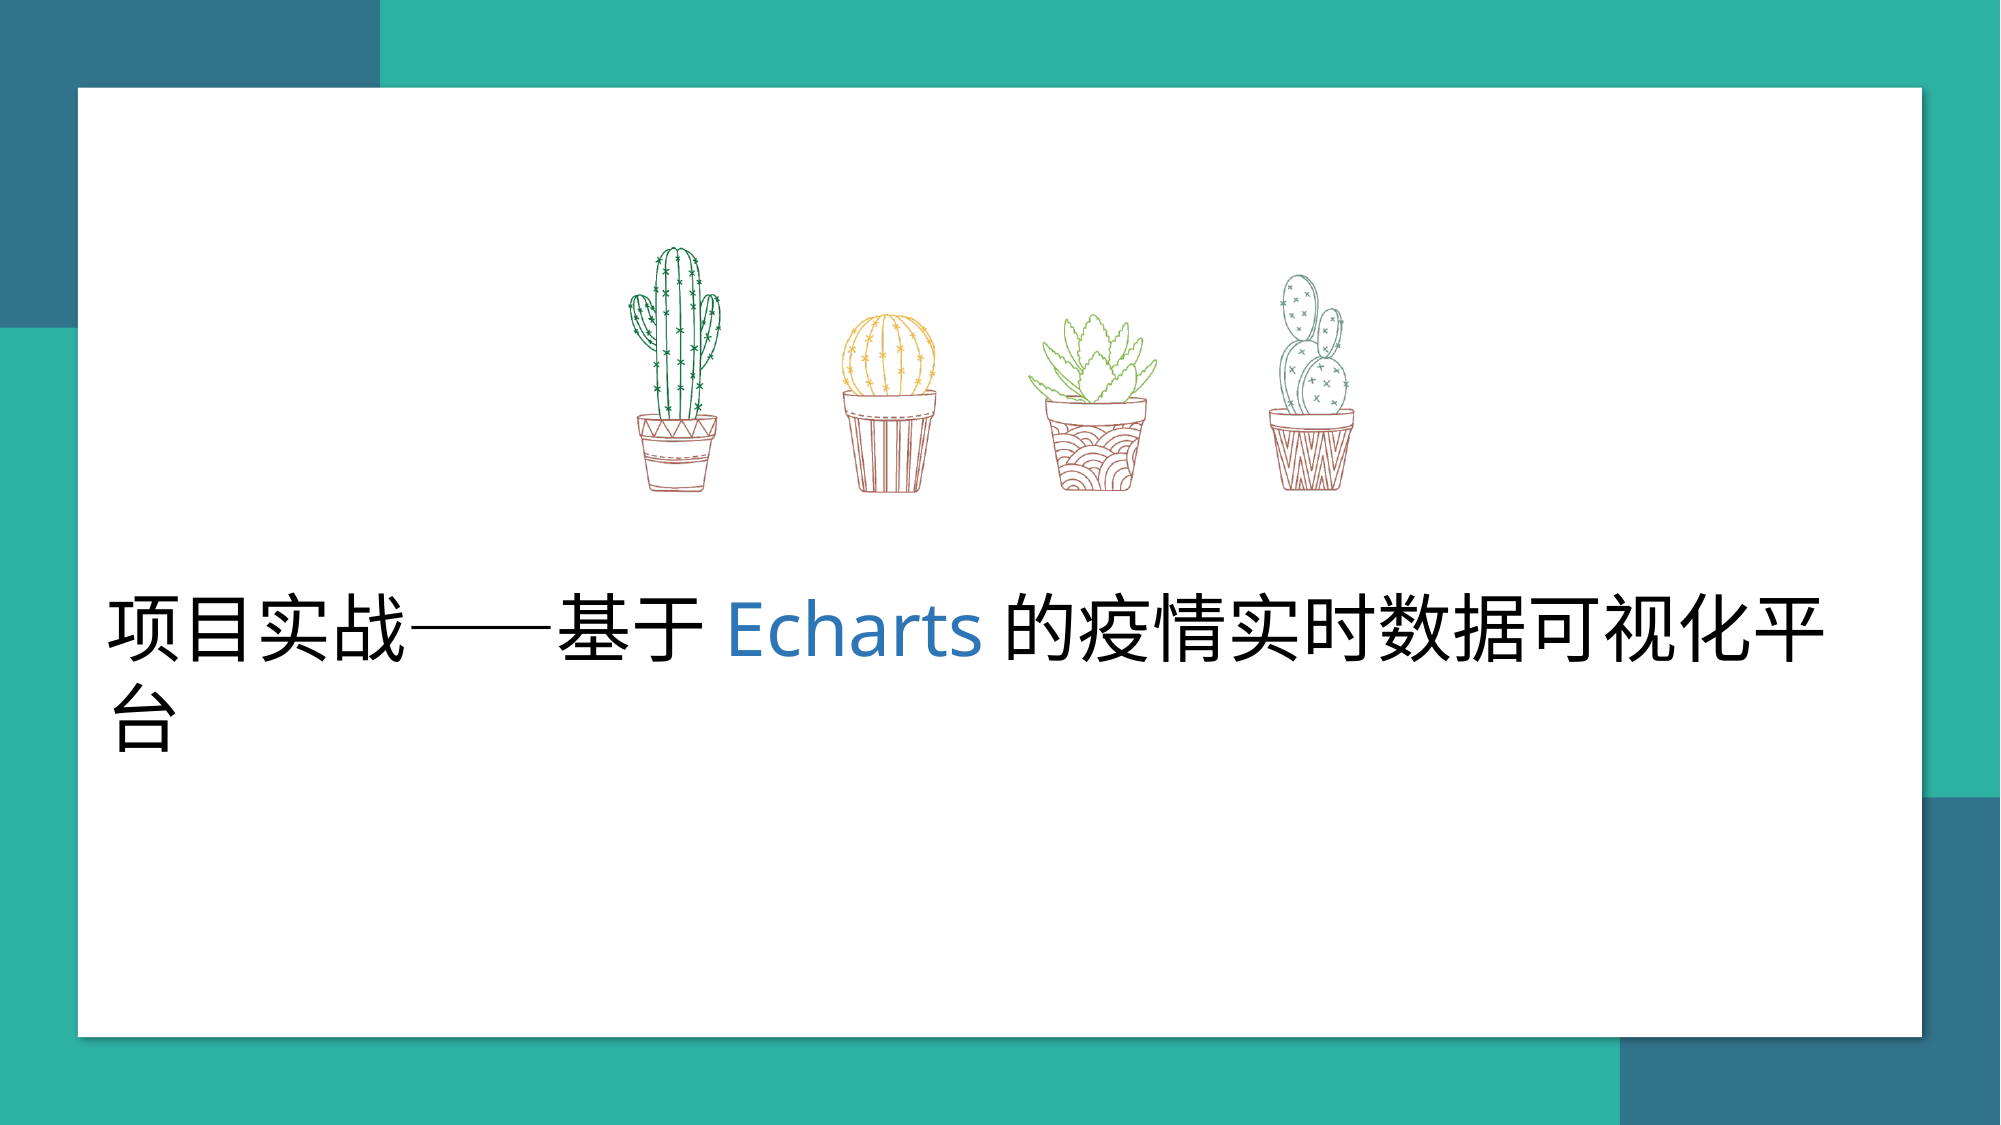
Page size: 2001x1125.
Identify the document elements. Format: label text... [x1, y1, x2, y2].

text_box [609, 231, 1356, 496]
text_box 项目实战——基于Echarts的疫情实时数据可视化平台 [91, 574, 1908, 769]
